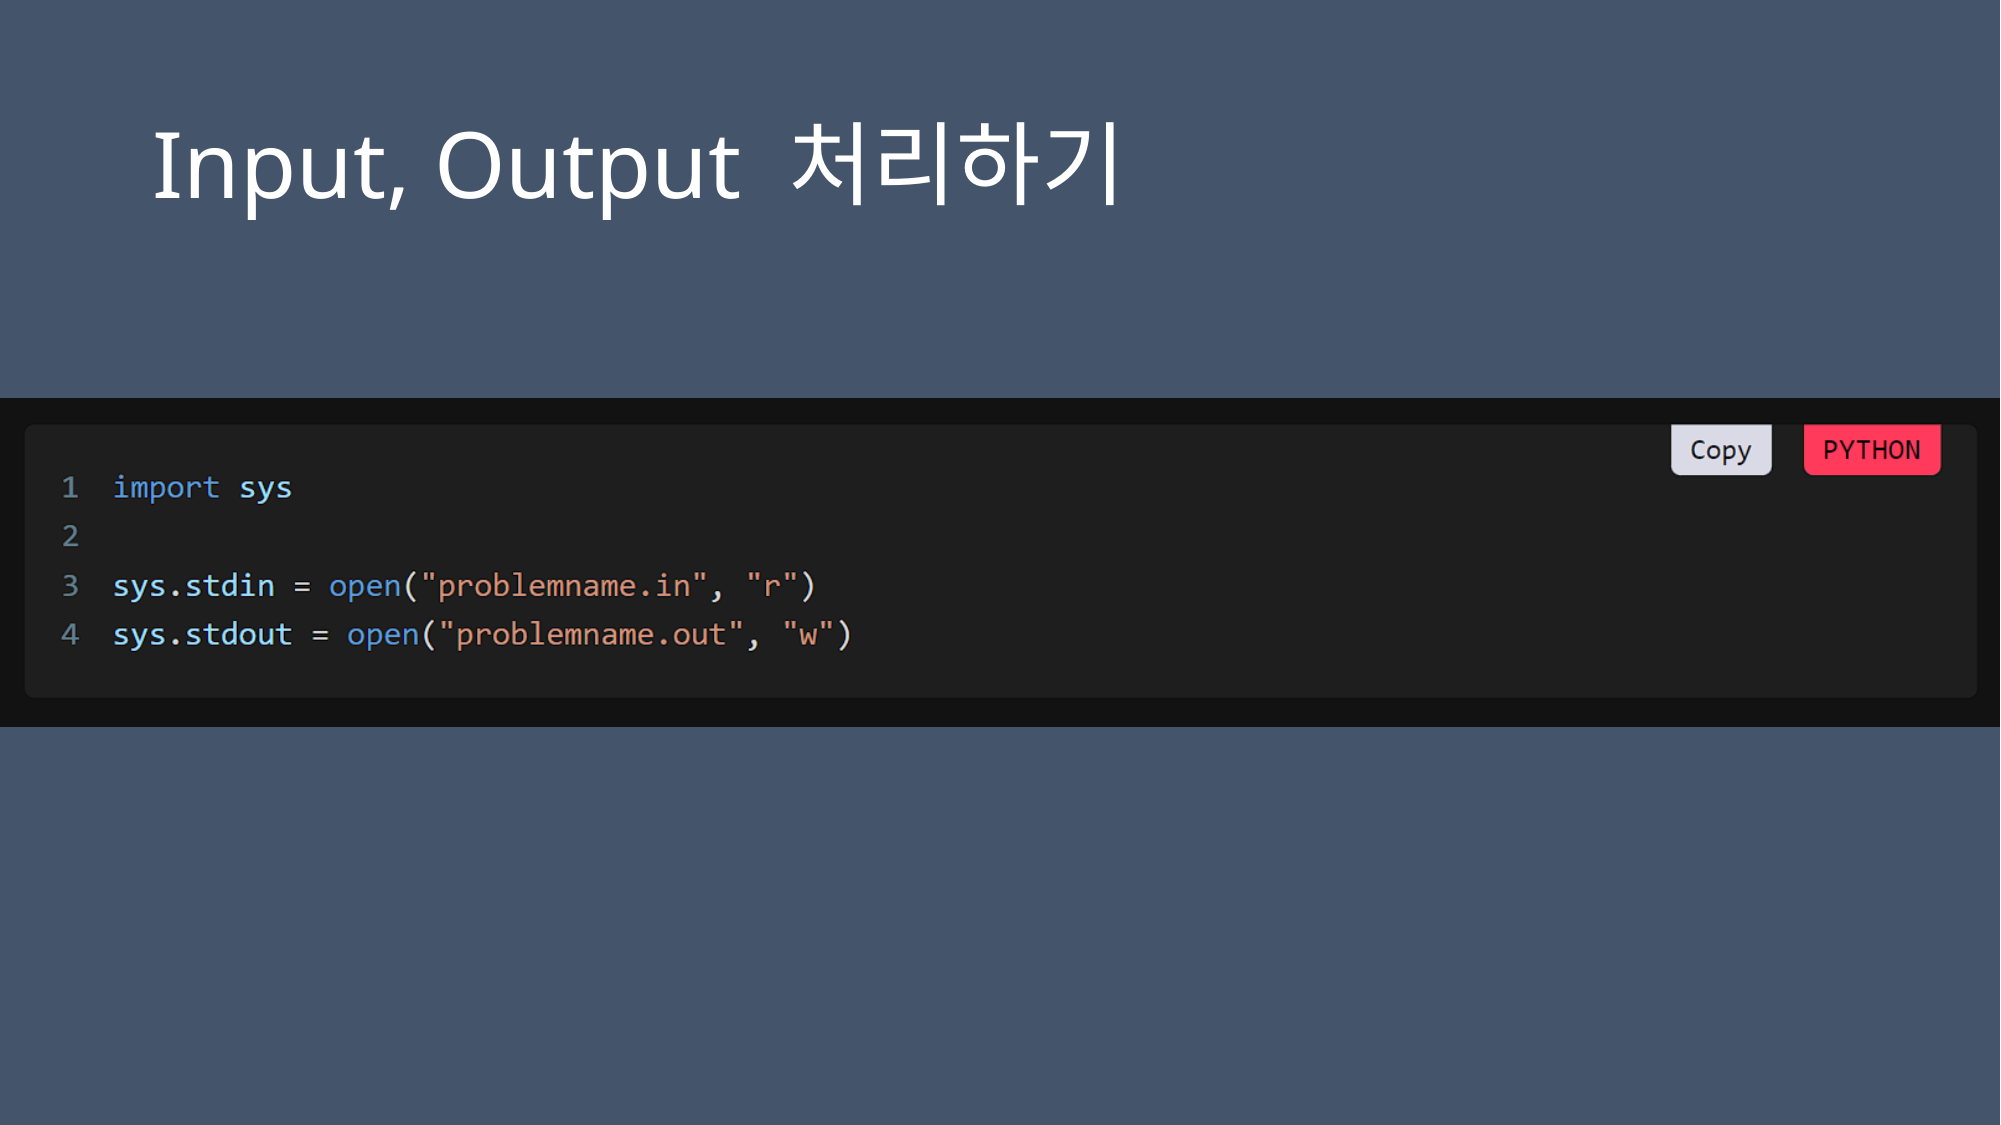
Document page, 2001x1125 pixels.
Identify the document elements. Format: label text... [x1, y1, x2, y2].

title Input, Output 처리하기 [137, 59, 1863, 278]
picture [0, 398, 2000, 727]
